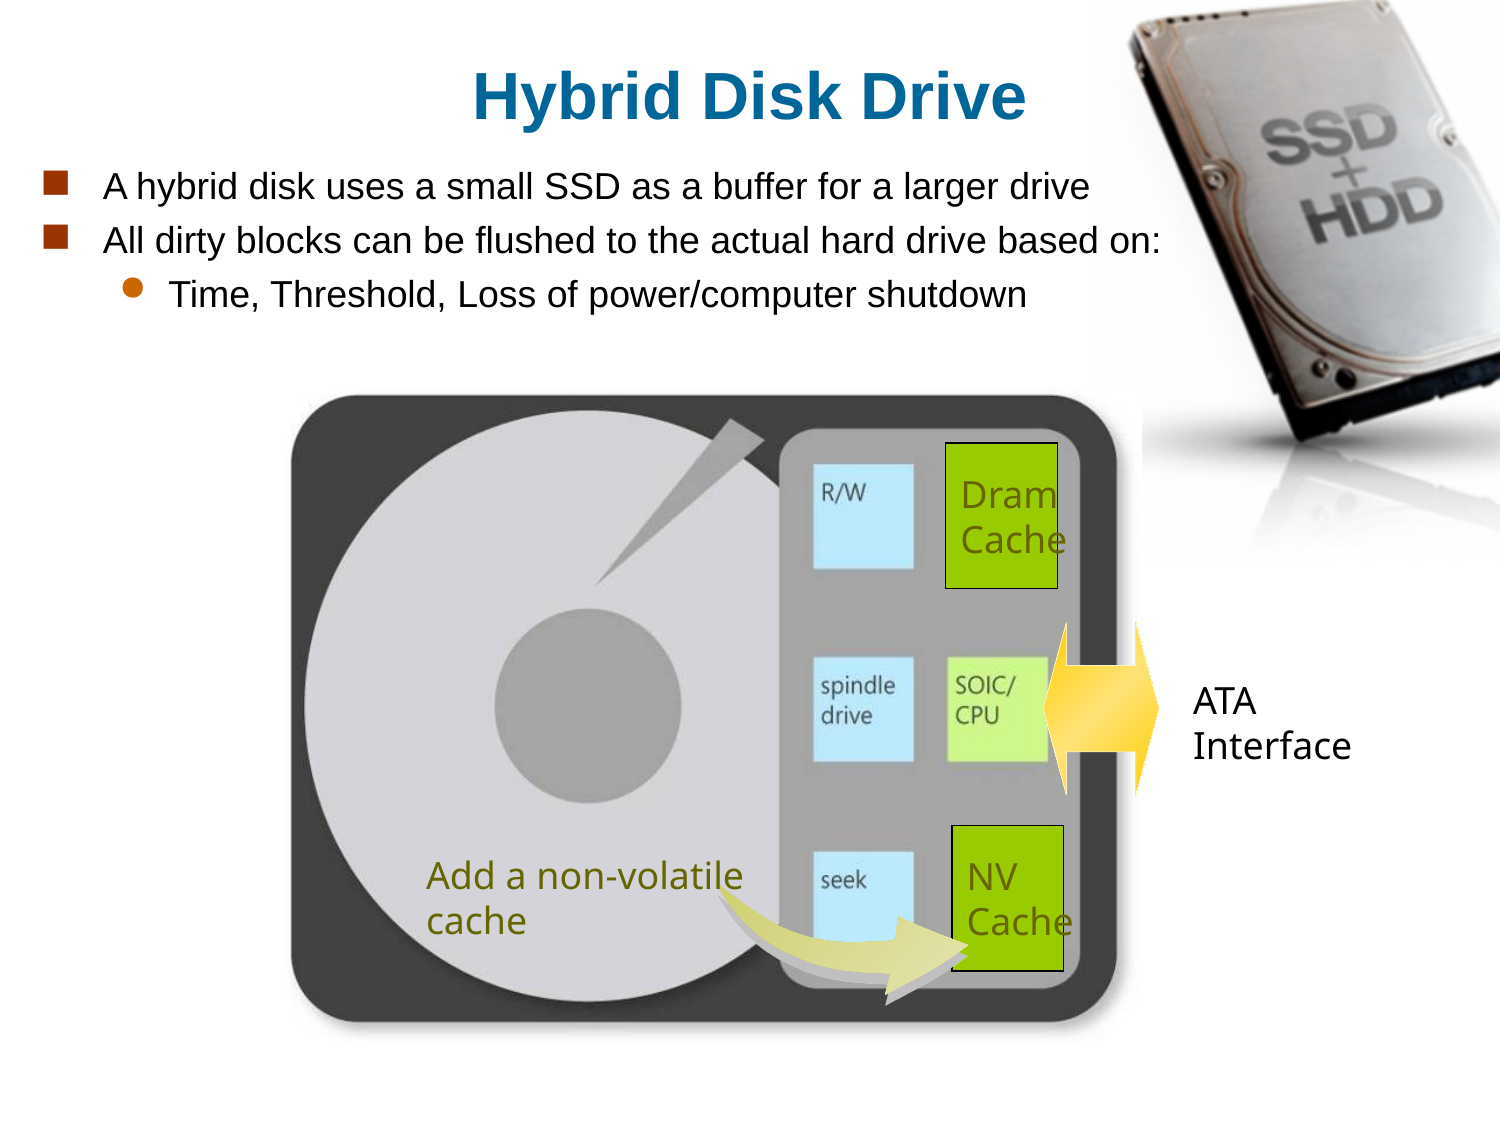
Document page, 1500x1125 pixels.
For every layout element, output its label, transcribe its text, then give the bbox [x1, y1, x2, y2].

picture [1087, 0, 1500, 562]
title Hybrid Disk Drive [74, 45, 1082, 141]
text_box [281, 384, 1160, 1048]
text_box A hybrid disk uses a small SSD as a buffer for a larger drive All dirty blocks can be flushed to the actual hard drive based on: Time, Threshold, Loss of power/computer shutdown [31, 154, 1082, 523]
text_box ATA Interface [1178, 669, 1409, 775]
